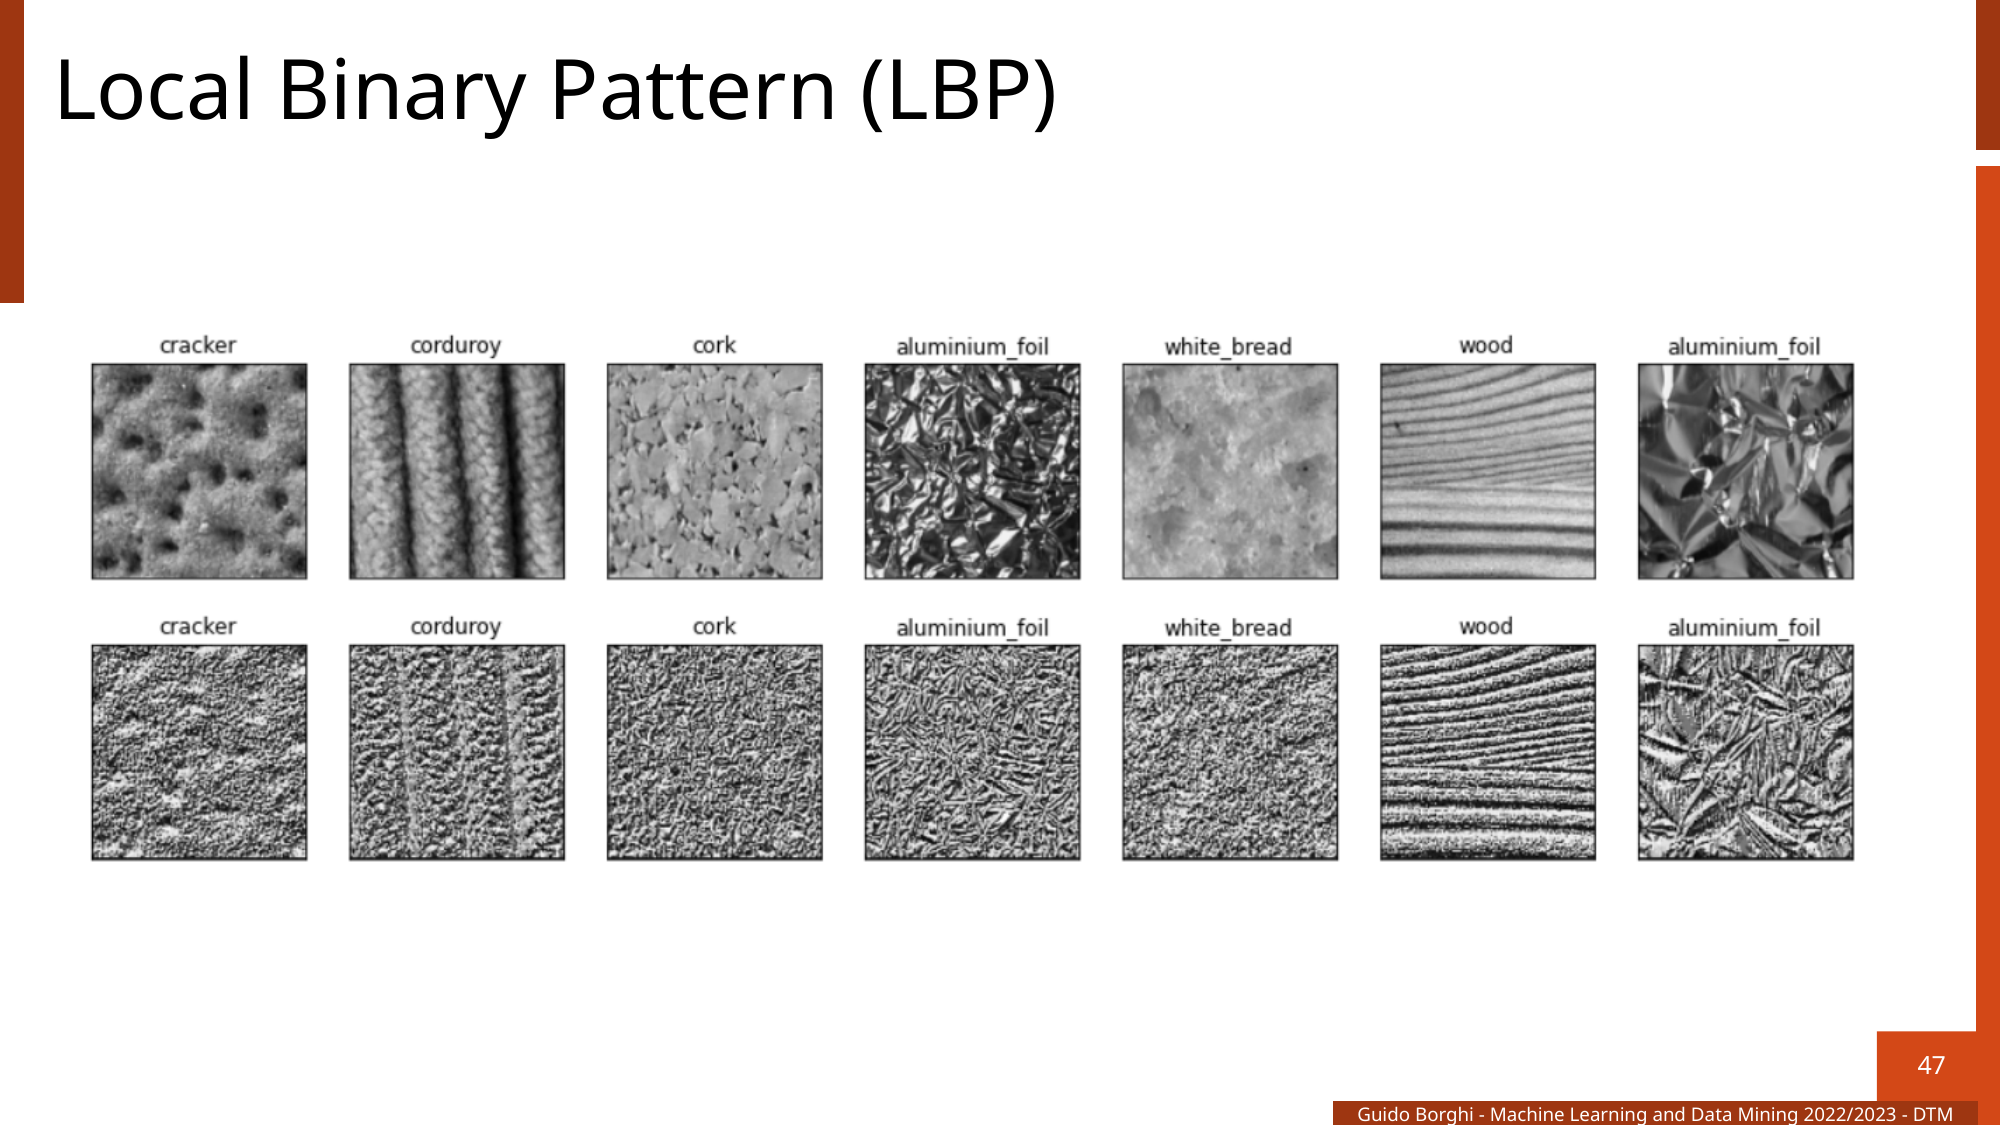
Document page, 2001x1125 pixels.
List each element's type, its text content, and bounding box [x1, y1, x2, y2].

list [78, 326, 1863, 870]
title Local Binary Pattern (LBP) [38, 36, 1952, 150]
slide_number 47 [1876, 1031, 1987, 1103]
